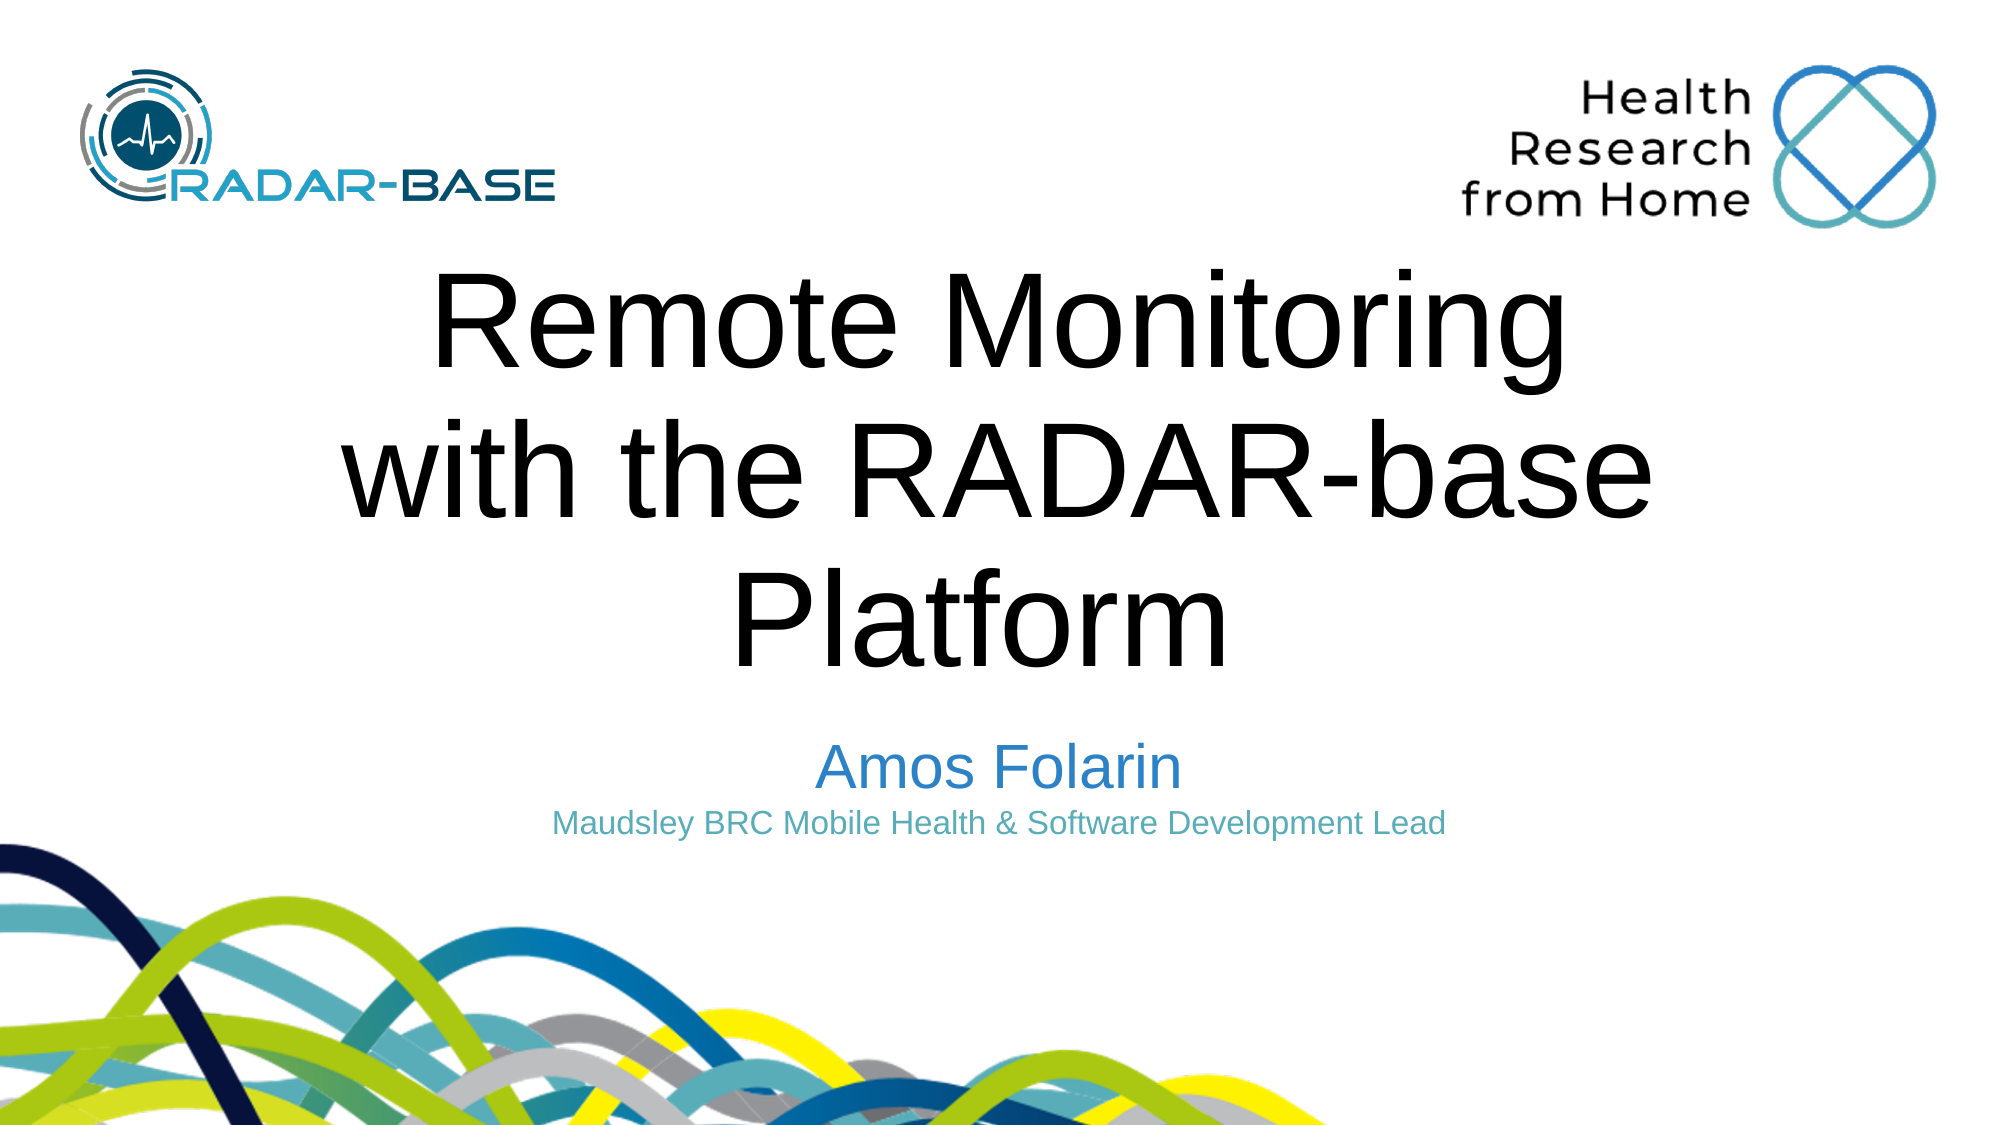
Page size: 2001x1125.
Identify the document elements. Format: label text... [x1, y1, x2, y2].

picture [49, 37, 587, 242]
picture [0, 813, 2000, 1125]
text_box Remote Monitoring with the RADAR-base Platform Amos Folarin Maudsley BRC Mobile Health & Software Development Lead [317, 240, 1683, 810]
picture [1444, 50, 1951, 242]
